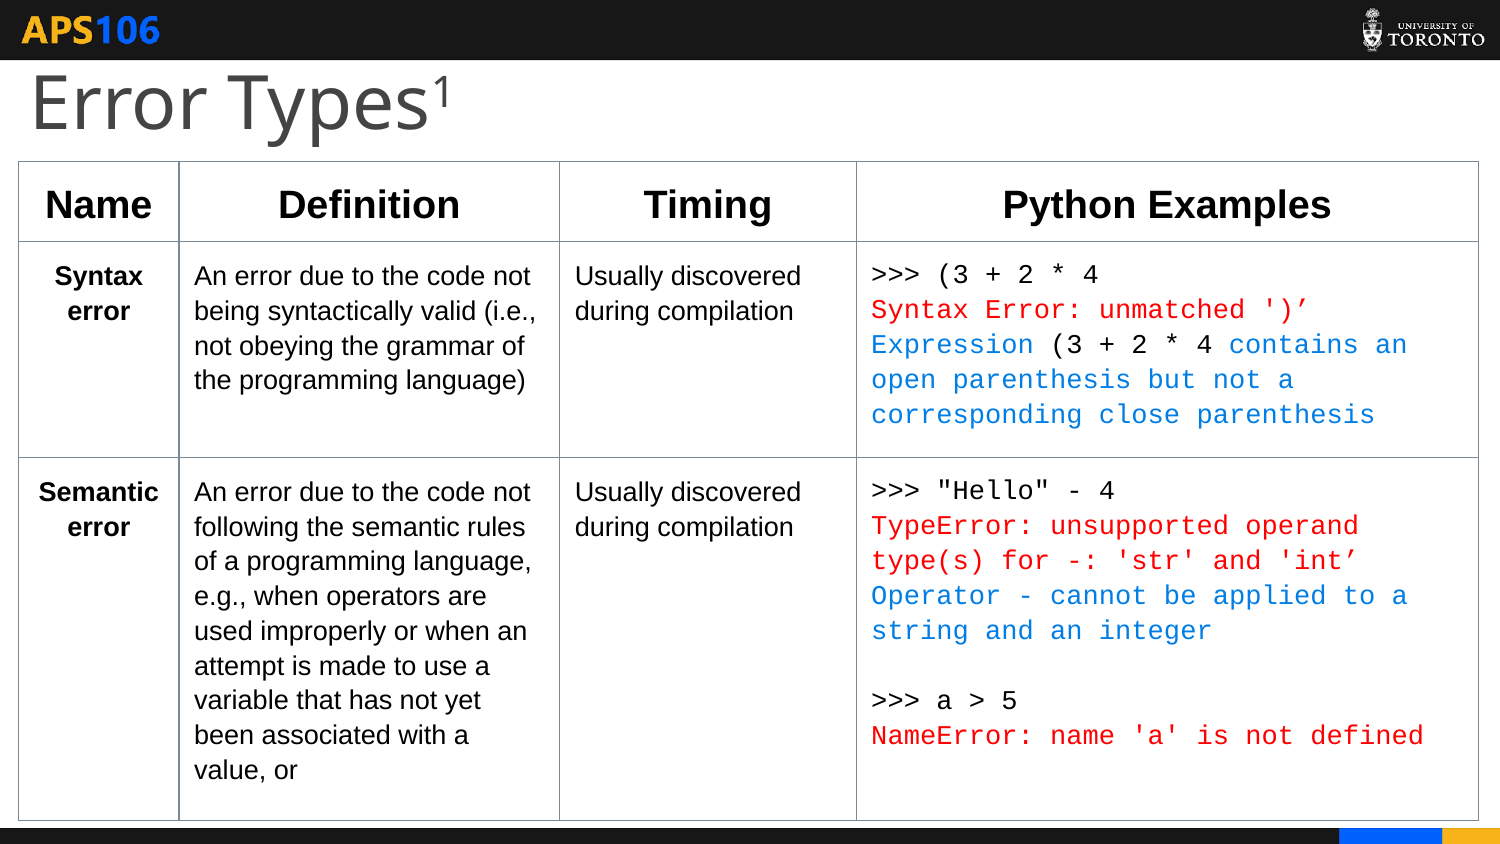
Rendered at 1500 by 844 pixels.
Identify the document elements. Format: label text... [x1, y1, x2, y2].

table_header Timing [560, 162, 856, 241]
table_cell >>> "Hello" - 4 TypeError: unsupported operand type(s) for -: 'str' and 'int’ Operator - cannot be applied to a string and an integer >>> a > 5 NameError: name 'a' is not defined [857, 458, 1478, 820]
table_header Python Examples [857, 162, 1478, 241]
table_cell Usually discovered during compilation [560, 242, 856, 457]
table_cell Usually discovered during compilation [560, 458, 856, 820]
table_header Definition [180, 162, 559, 241]
table_cell >>> (3 + 2 * 4 Syntax Error: unmatched ')’ Expression (3 + 2 * 4 contains an open parenthesis but not a corresponding close parenthesis [857, 242, 1478, 457]
table_cell Syntax error [19, 242, 178, 457]
table_header Name [19, 162, 178, 241]
table_cell Semantic error [19, 458, 178, 820]
picture [0, 0, 1500, 844]
table_cell An error due to the code not being syntactically valid (i.e., not obeying the grammar of the programming language) [180, 242, 559, 457]
table_cell An error due to the code not following the semantic rules of a programming language, e.g., when operators are used improperly or when an attempt is made to use a variable that has not yet been associated with a value, or [180, 458, 559, 820]
title Error Types1 [18, 65, 1313, 147]
